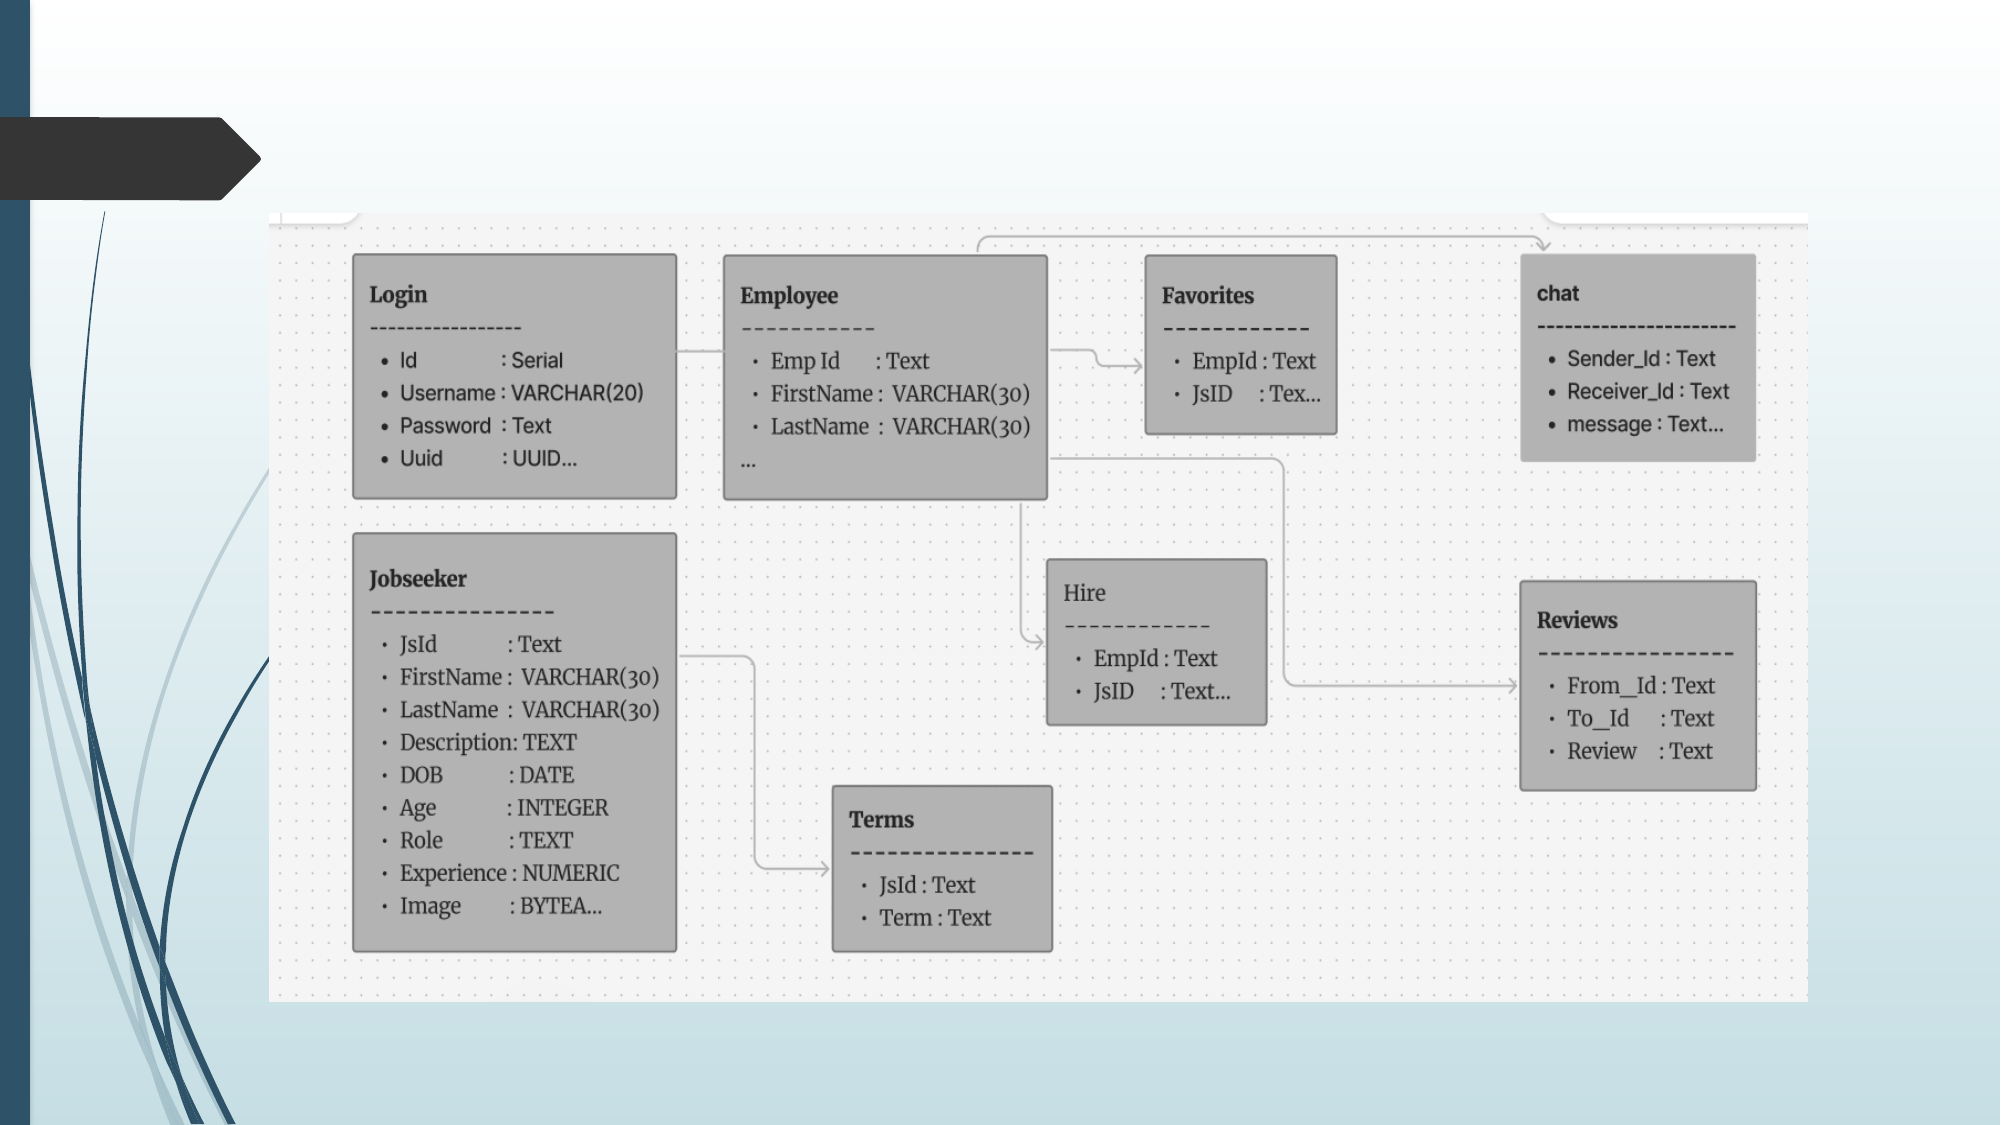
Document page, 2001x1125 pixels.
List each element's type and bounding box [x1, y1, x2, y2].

picture [269, 212, 1808, 1003]
